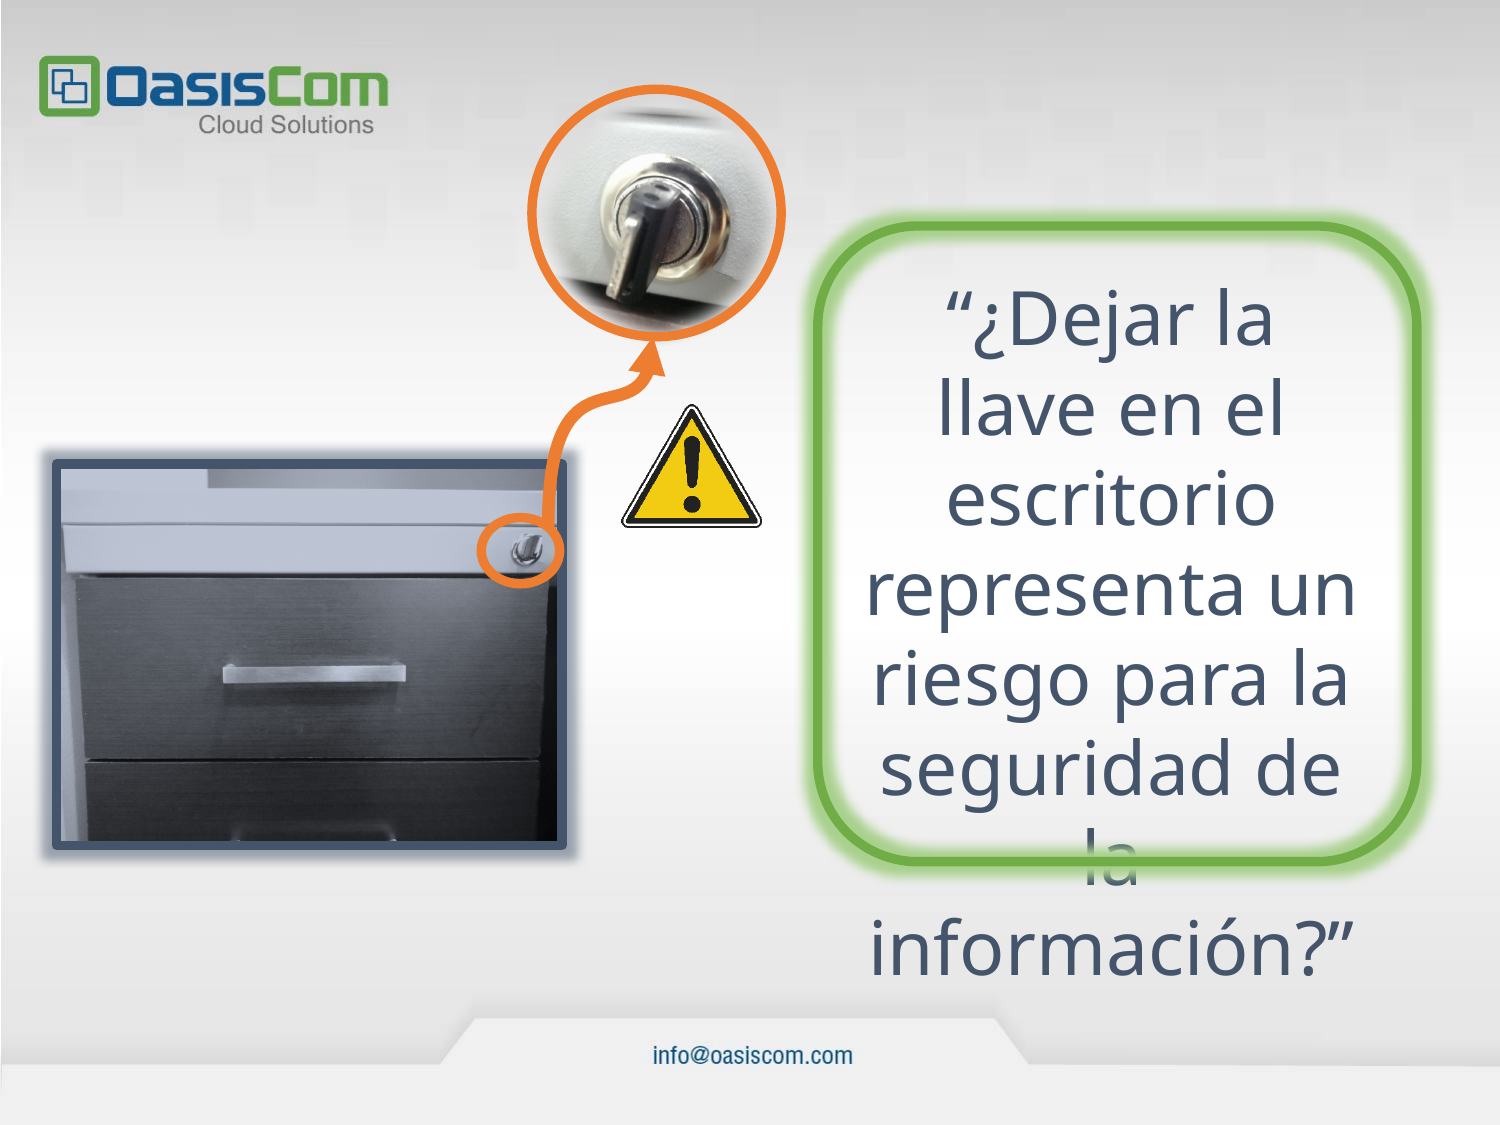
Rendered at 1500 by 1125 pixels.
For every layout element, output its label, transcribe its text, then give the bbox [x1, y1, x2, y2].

text_box [817, 225, 1417, 862]
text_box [505, 379, 696, 485]
picture [0, 0, 1500, 1125]
text_box “¿Dejar la llave en el escritorio representa un riesgo para la seguridad de la información?” [842, 859, 1381, 998]
